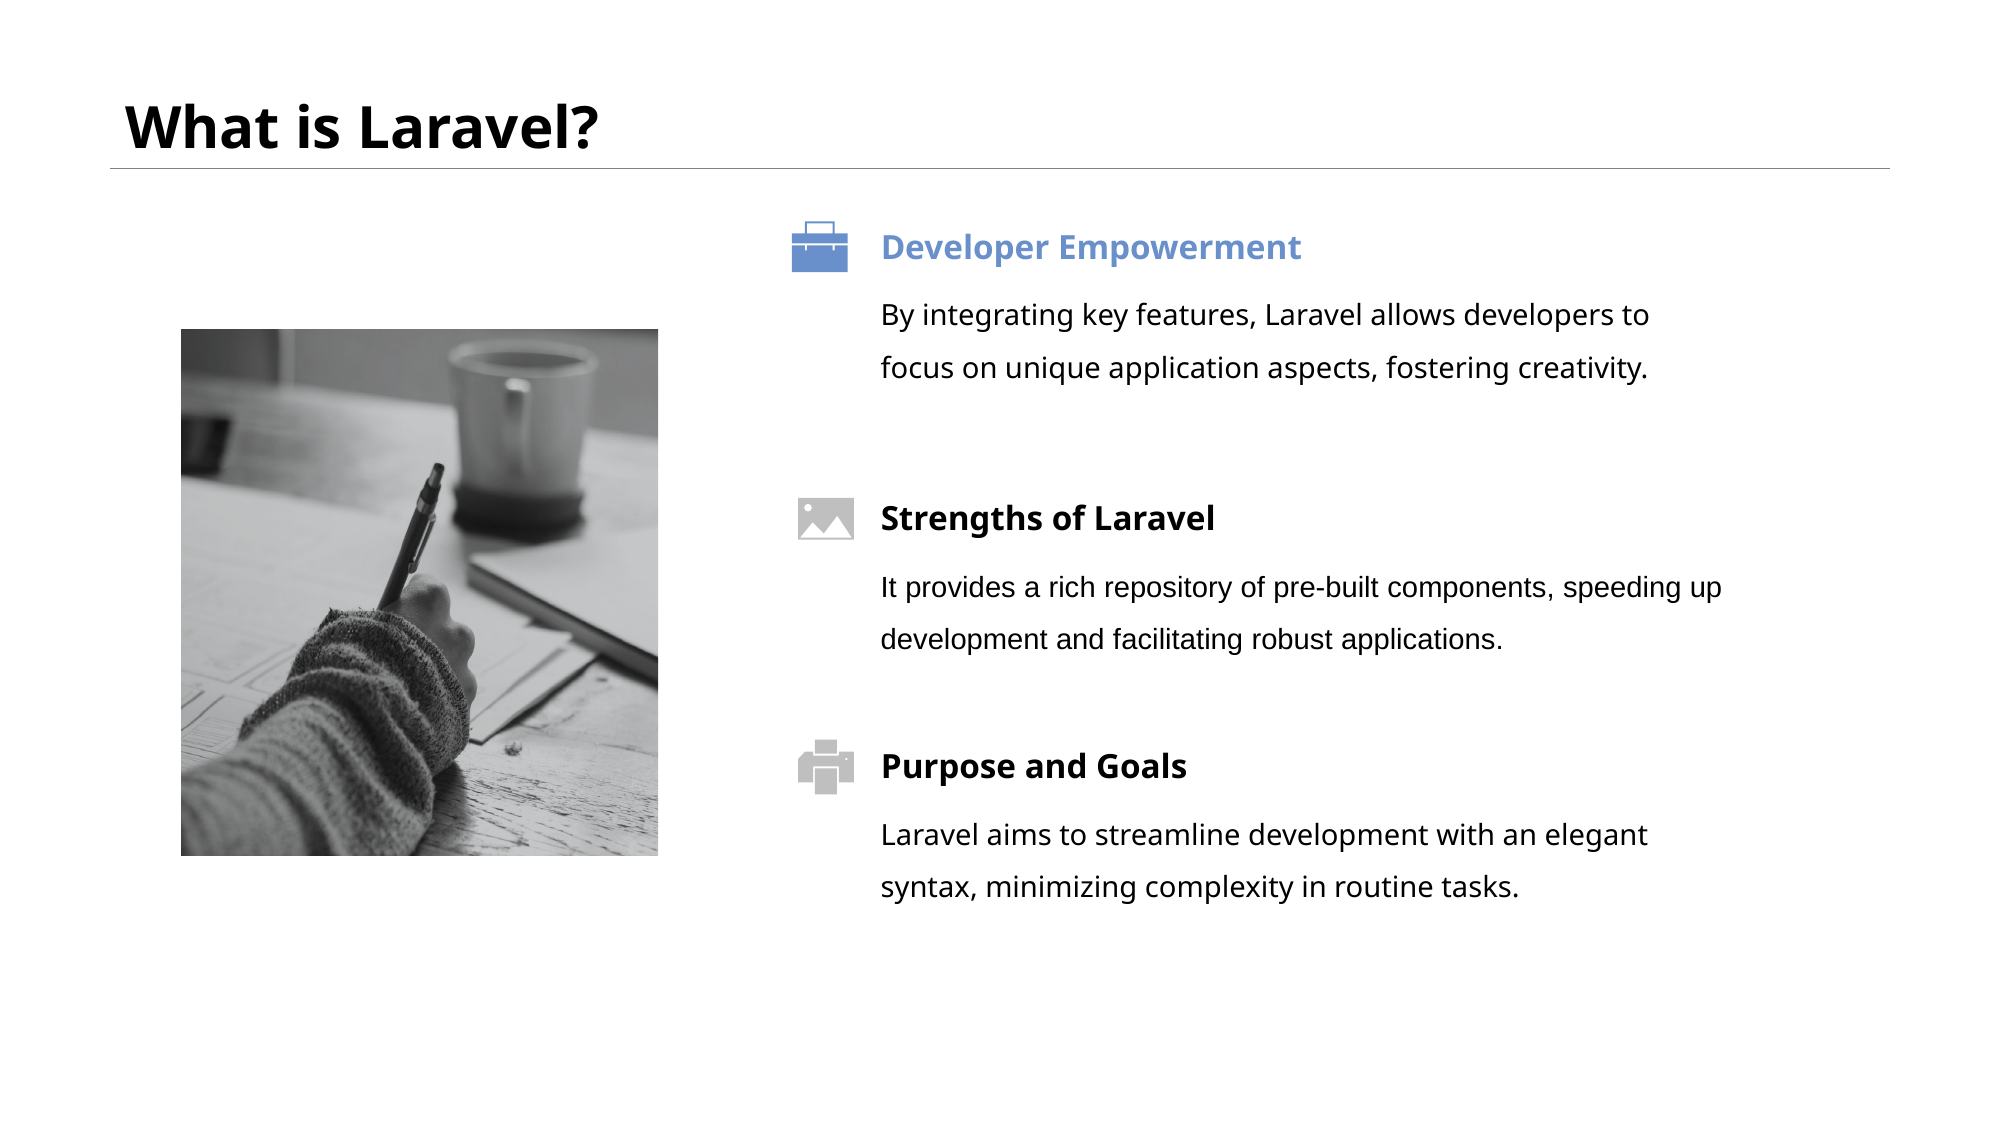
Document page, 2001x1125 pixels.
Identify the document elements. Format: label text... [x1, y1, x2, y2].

text_box Strengths of Laravel [865, 489, 1747, 545]
text_box It provides a rich repository of pre-built components, speeding up development and facilitating robust applications. [865, 545, 1747, 663]
text_box Developer Empowerment [865, 218, 1747, 274]
title What is Laravel? [109, 0, 1890, 169]
text_box [791, 245, 848, 273]
text_box Laravel aims to streamline development with an elegant syntax, minimizing complexity in routine tasks. [865, 793, 1747, 911]
text_box [181, 329, 659, 856]
text_box [798, 497, 854, 540]
text_box By integrating key features, Laravel allows developers to focus on unique application aspects, fostering creativity. [865, 274, 1747, 392]
text_box [791, 221, 848, 244]
text_box Purpose and Goals [865, 737, 1747, 793]
text_box [798, 739, 854, 795]
